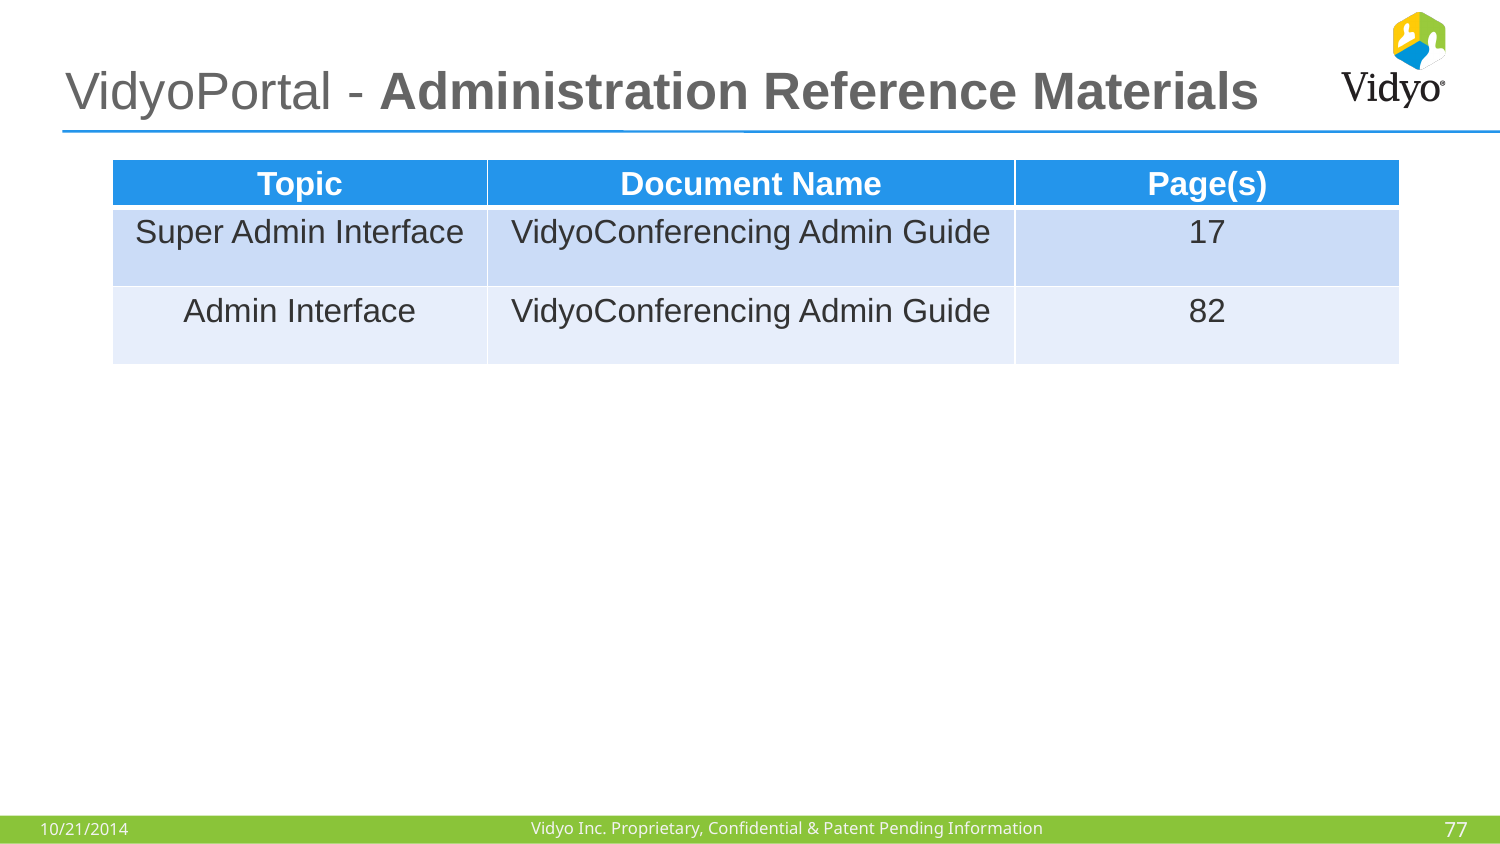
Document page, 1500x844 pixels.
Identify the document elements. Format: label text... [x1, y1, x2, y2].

table_header Page(s) [1016, 160, 1399, 205]
table_cell Admin Interface [113, 287, 487, 364]
table_cell VidyoConferencing Admin Guide [488, 210, 1014, 286]
title VidyoPortal - Administration Reference Materials [50, 9, 1338, 128]
table_cell 17 [1016, 210, 1399, 286]
table_cell 82 [1016, 287, 1399, 364]
picture [1338, 9, 1500, 123]
table_header Topic [113, 160, 487, 205]
table_cell VidyoConferencing Admin Guide [488, 287, 1014, 364]
table_header Document Name [488, 160, 1014, 205]
table_cell Super Admin Interface [113, 210, 487, 286]
